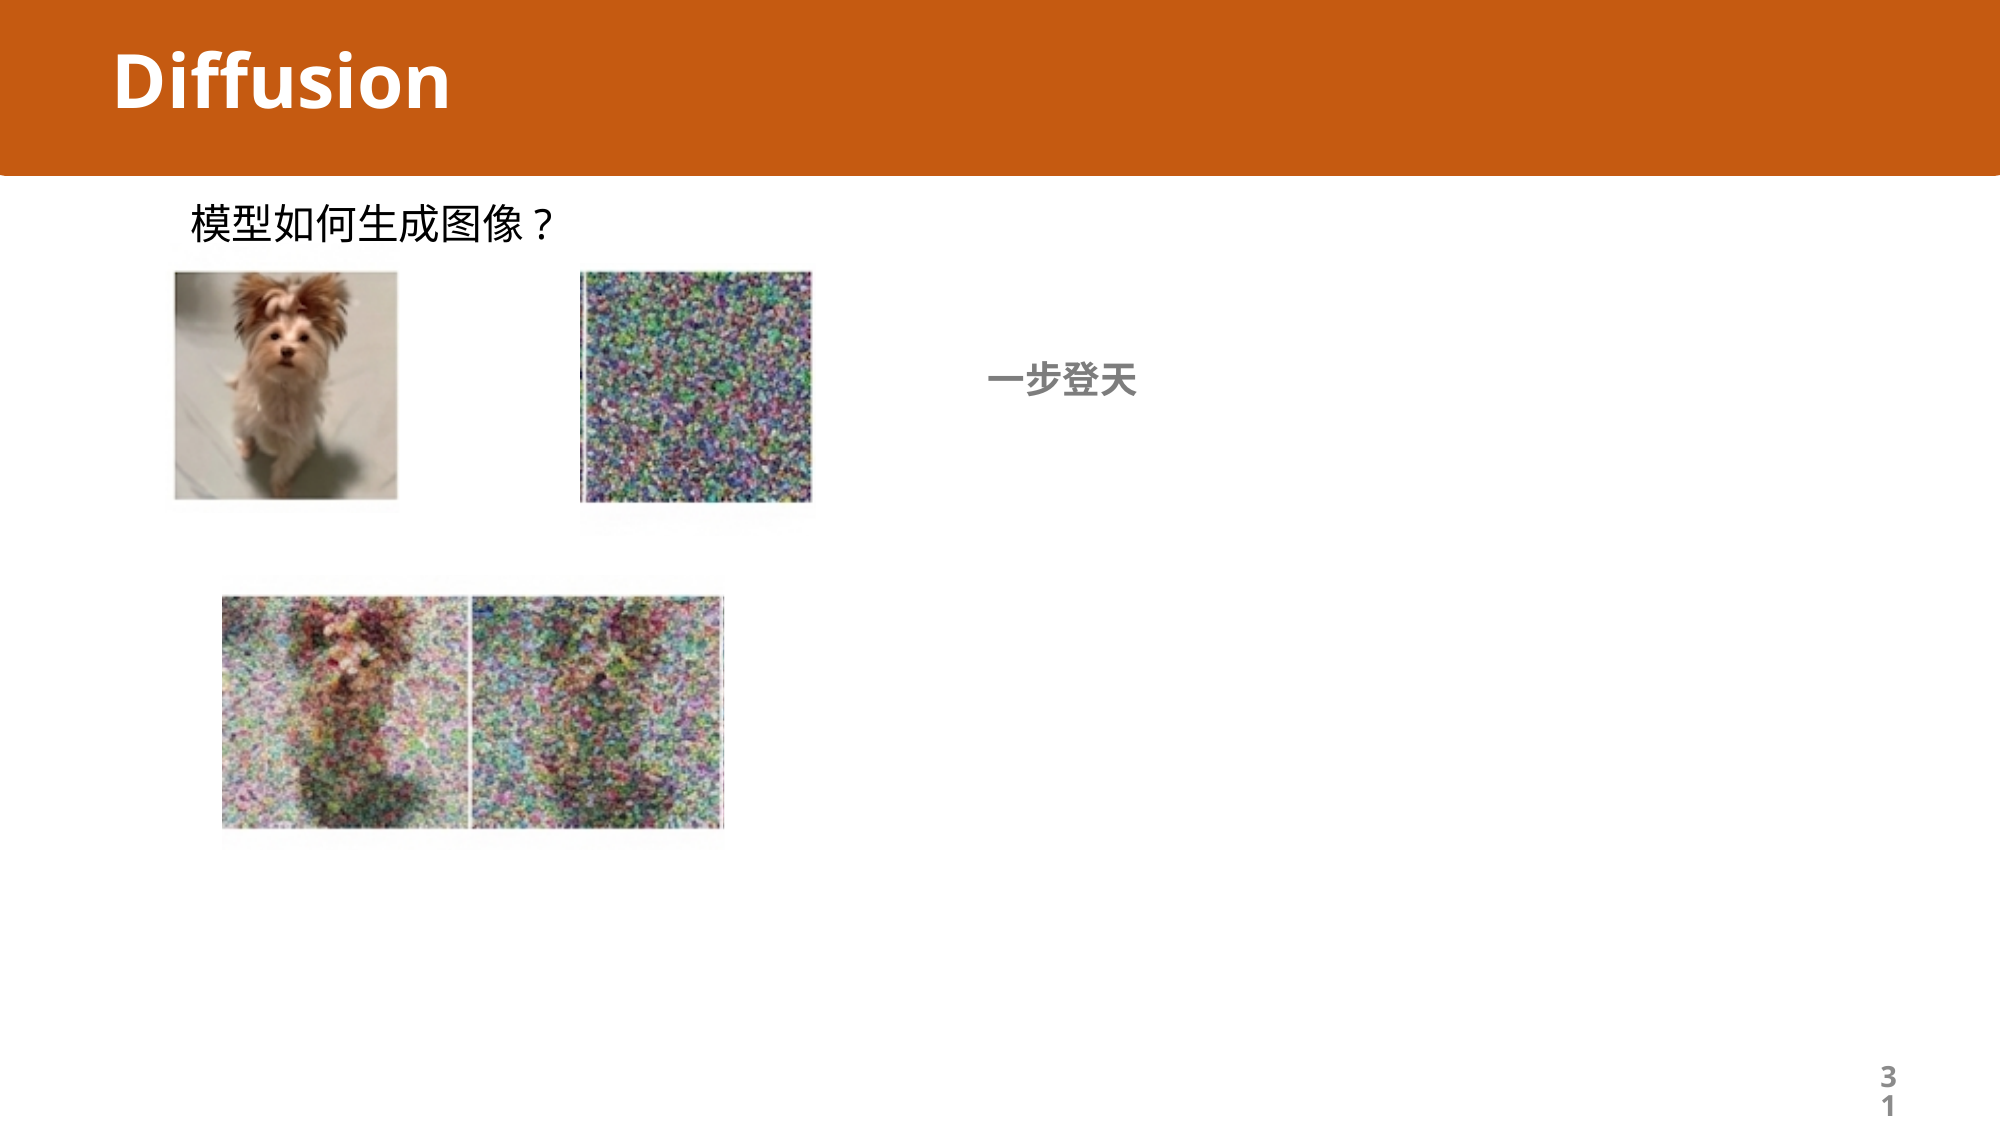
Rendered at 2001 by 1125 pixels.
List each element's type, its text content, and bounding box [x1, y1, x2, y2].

picture [580, 263, 816, 536]
picture [222, 575, 725, 850]
text_box 一步登天 [972, 348, 1423, 409]
slide_number 31 [1865, 1047, 1927, 1108]
text_box 模型如何生成图像? [175, 190, 626, 256]
text_box Diffusion [96, 26, 469, 132]
text_box [0, 0, 2000, 178]
picture [165, 243, 400, 513]
